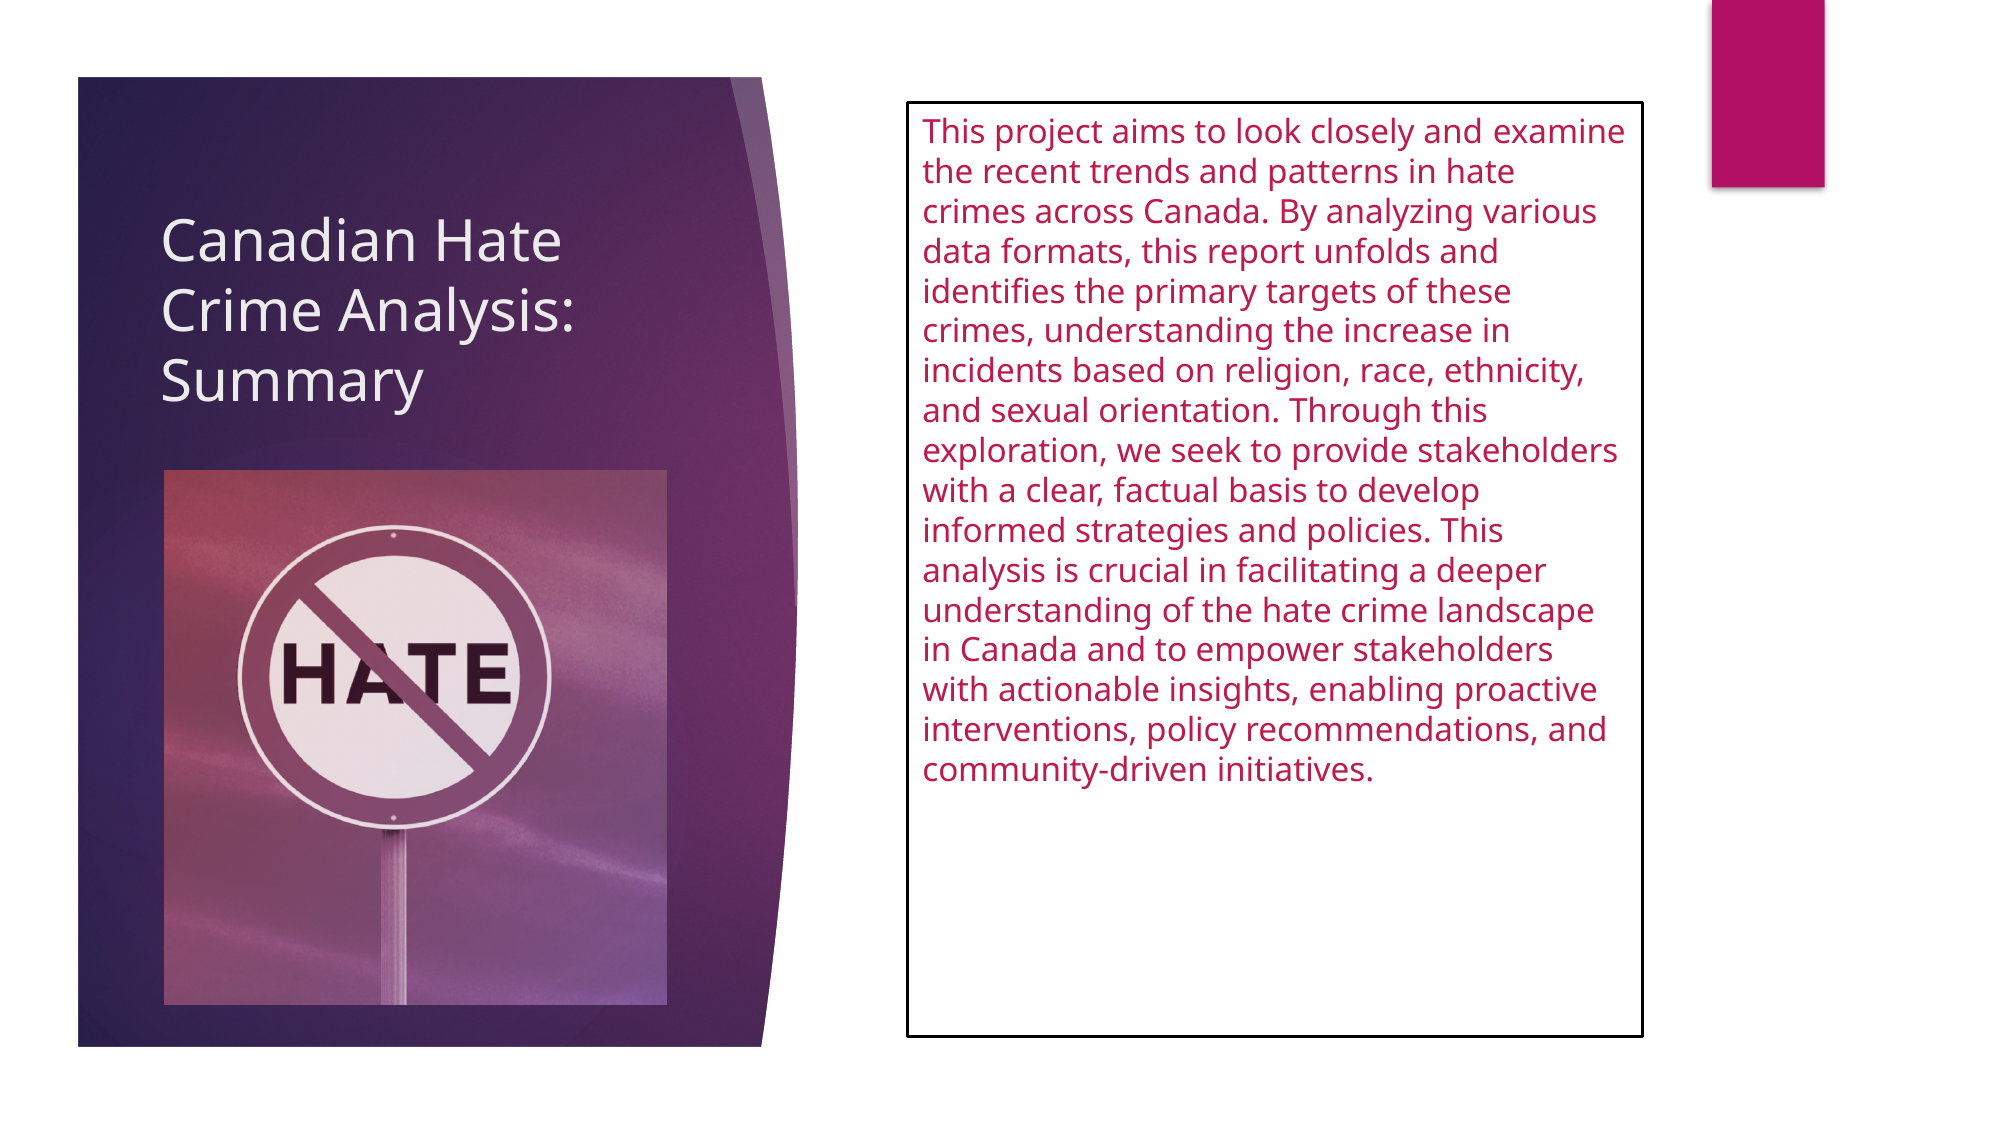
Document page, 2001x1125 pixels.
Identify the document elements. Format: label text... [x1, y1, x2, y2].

title Canadian Hate Crime Analysis: Summary [145, 82, 686, 421]
picture [164, 470, 667, 1005]
list This project aims to look closely and examine the recent trends and patterns in hate crimes across Canada. By analyzing various data formats, this report unfolds and identifies the primary targets of these crimes, understanding the increase in incidents based on religion, race, ethnicity, and sexual orientation. Through this exploration, we seek to provide stakeholders with a clear, factual basis to develop informed strategies and policies. This analysis is crucial in facilitating a deeper understanding of the hate crime landscape in Canada and to empower stakeholders with actionable insights, enabling proactive interventions, policy recommendations, and community-driven initiatives. [906, 101, 1644, 1038]
